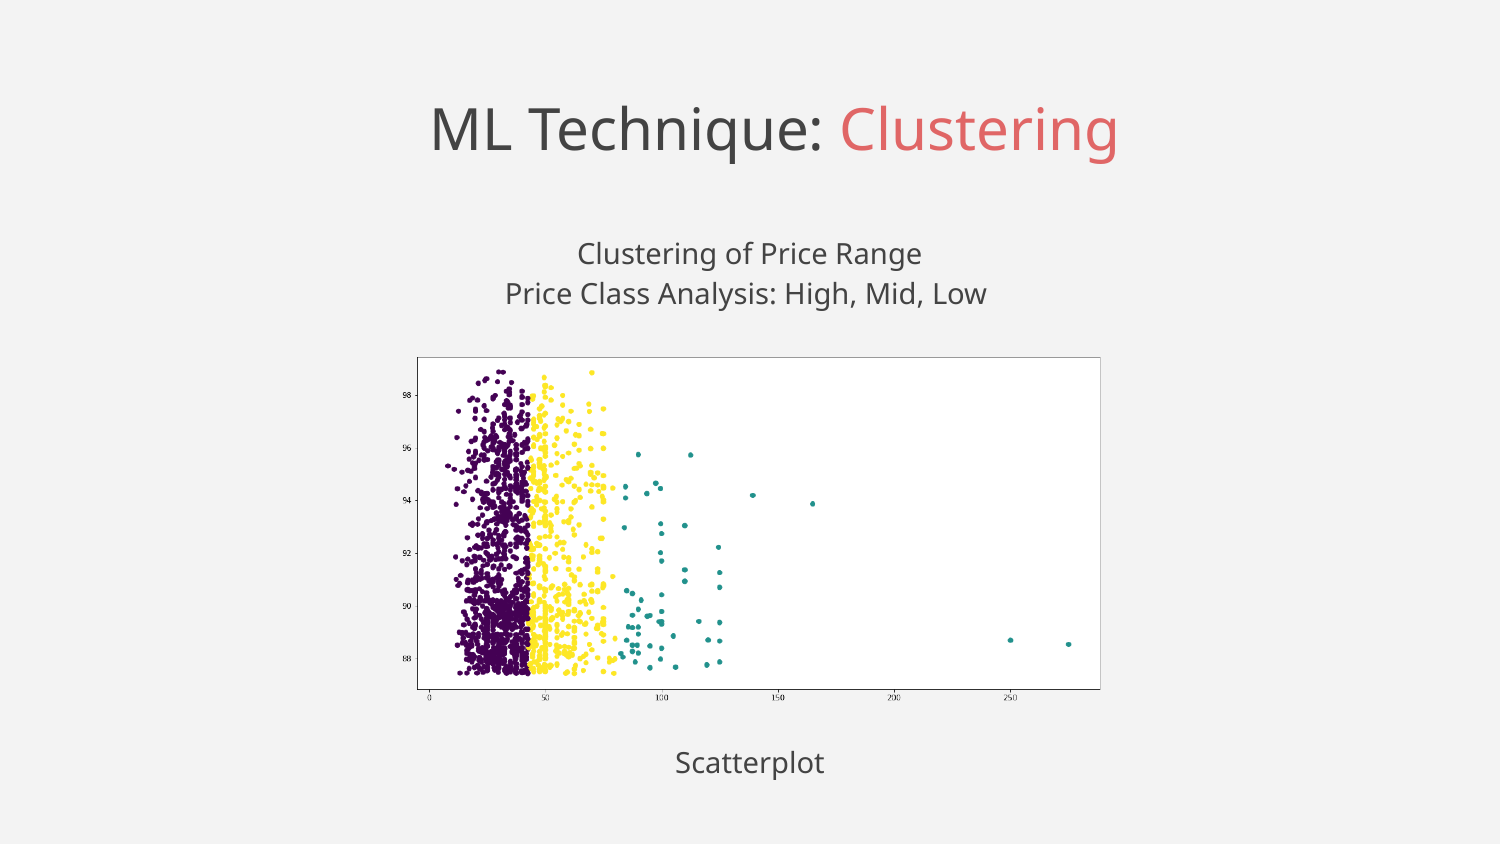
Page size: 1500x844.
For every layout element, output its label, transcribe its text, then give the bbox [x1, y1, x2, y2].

subtitle Scatterplot [486, 724, 1014, 833]
subtitle Clustering of Price Range Price Class Analysis: High, Mid, Low [415, 202, 1085, 318]
picture [396, 351, 1104, 708]
title ML Technique: Clustering [375, 76, 1175, 192]
